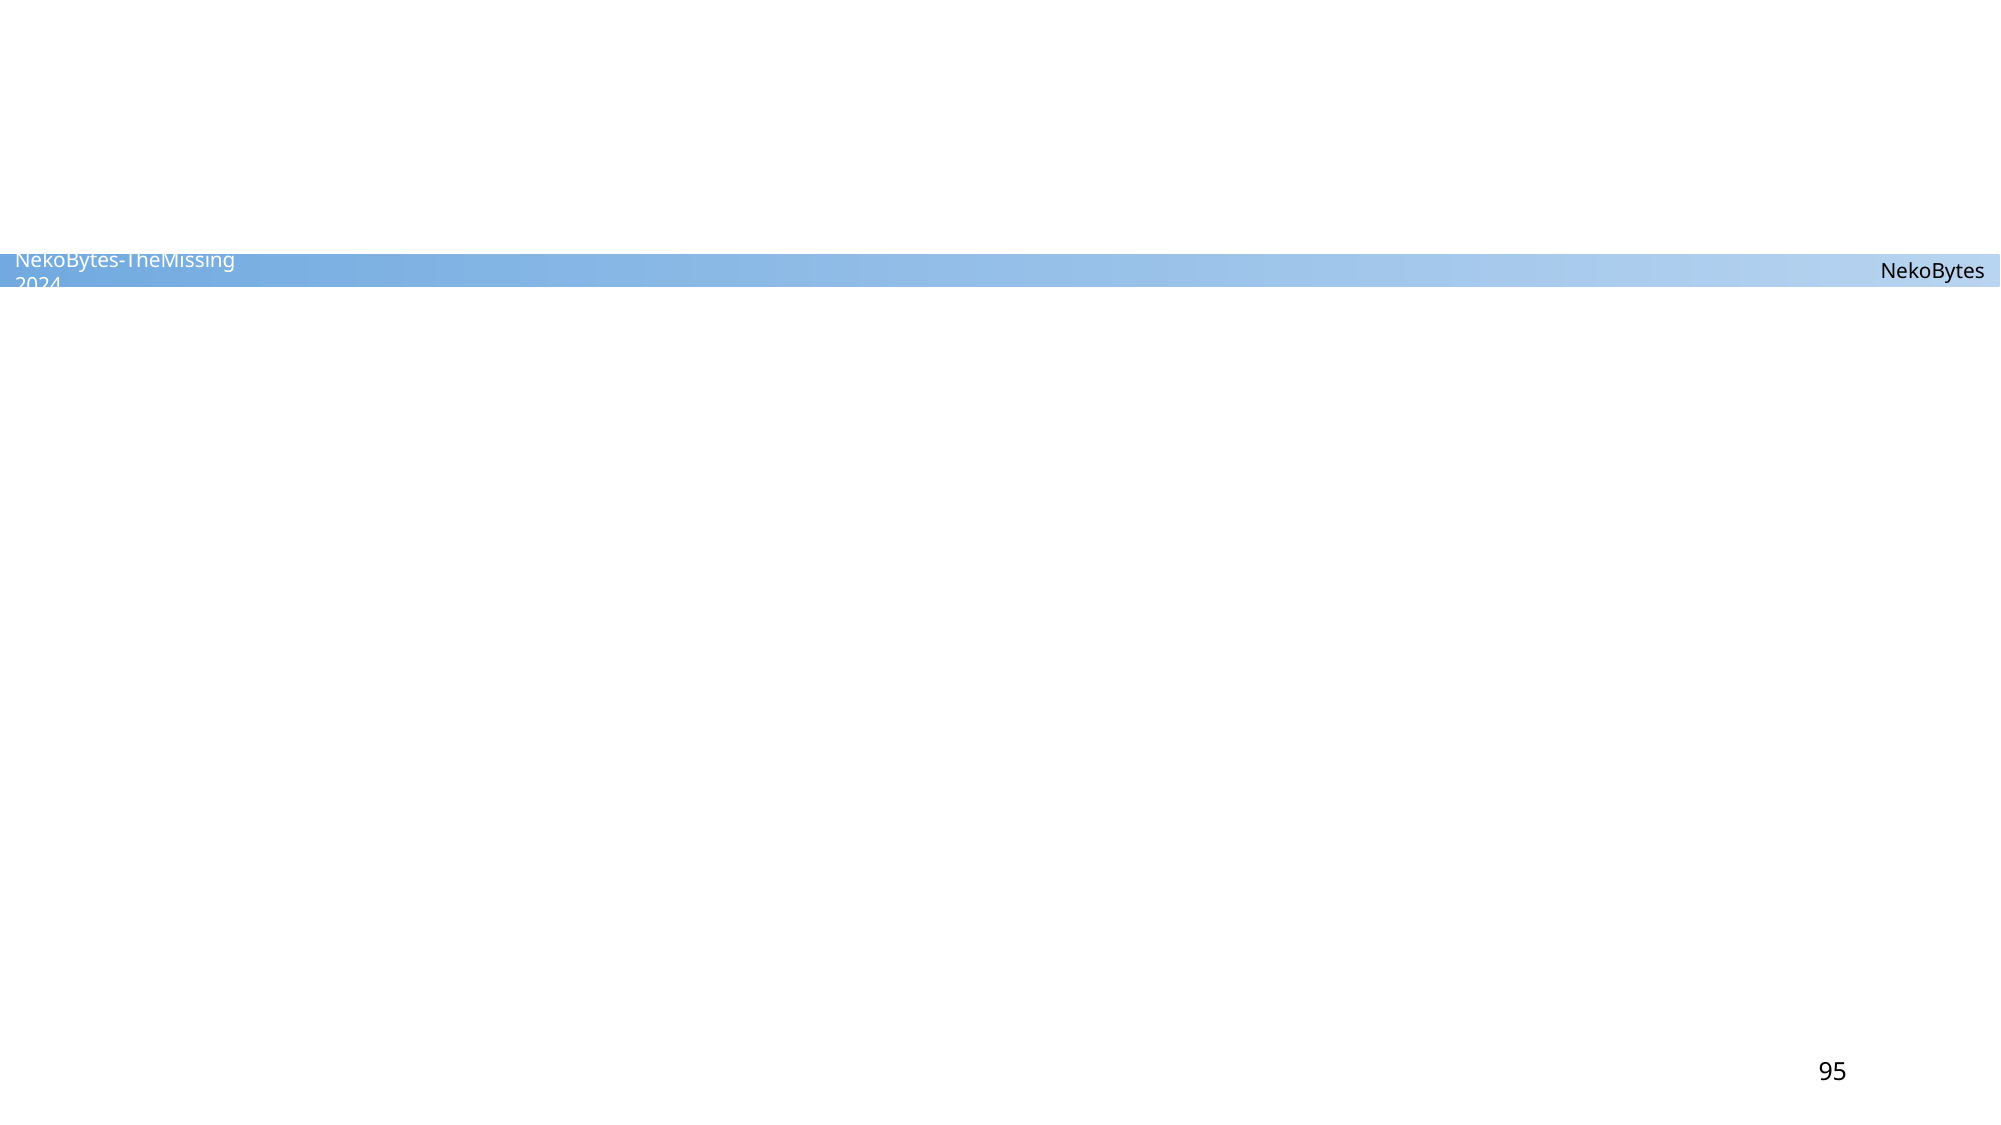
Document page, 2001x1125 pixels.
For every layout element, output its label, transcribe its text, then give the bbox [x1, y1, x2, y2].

slide_number 95 [1412, 1042, 1863, 1103]
